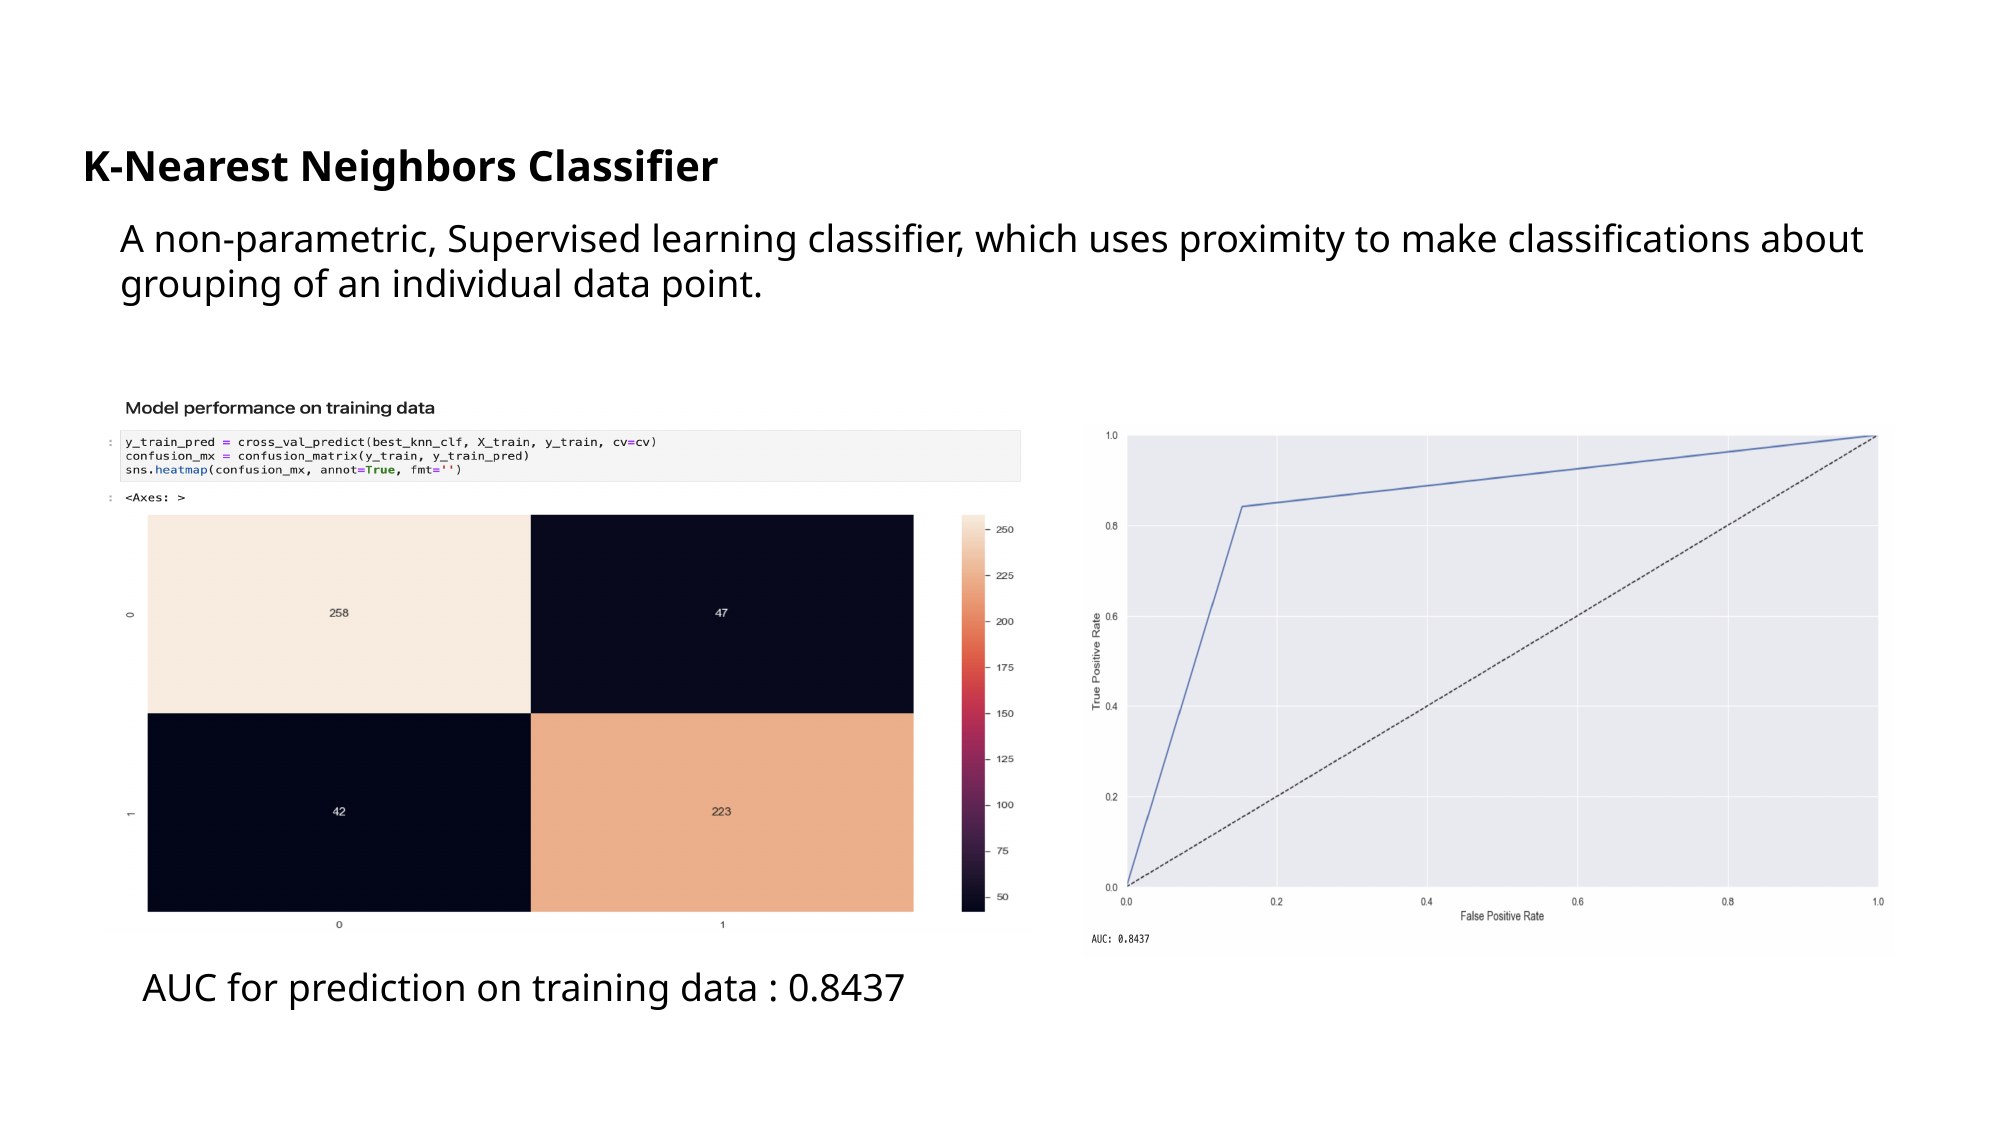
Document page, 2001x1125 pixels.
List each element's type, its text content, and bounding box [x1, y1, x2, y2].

picture [1081, 425, 1895, 958]
text_box AUC for prediction on training data : 0.8437 [127, 956, 1936, 1017]
text_box A non-parametric, Supervised learning classifier, which uses proximity to make classifications about grouping of an individual data point. [105, 207, 1914, 313]
picture [104, 400, 1032, 933]
text_box K-Nearest Neighbors Classifier [67, 131, 735, 197]
